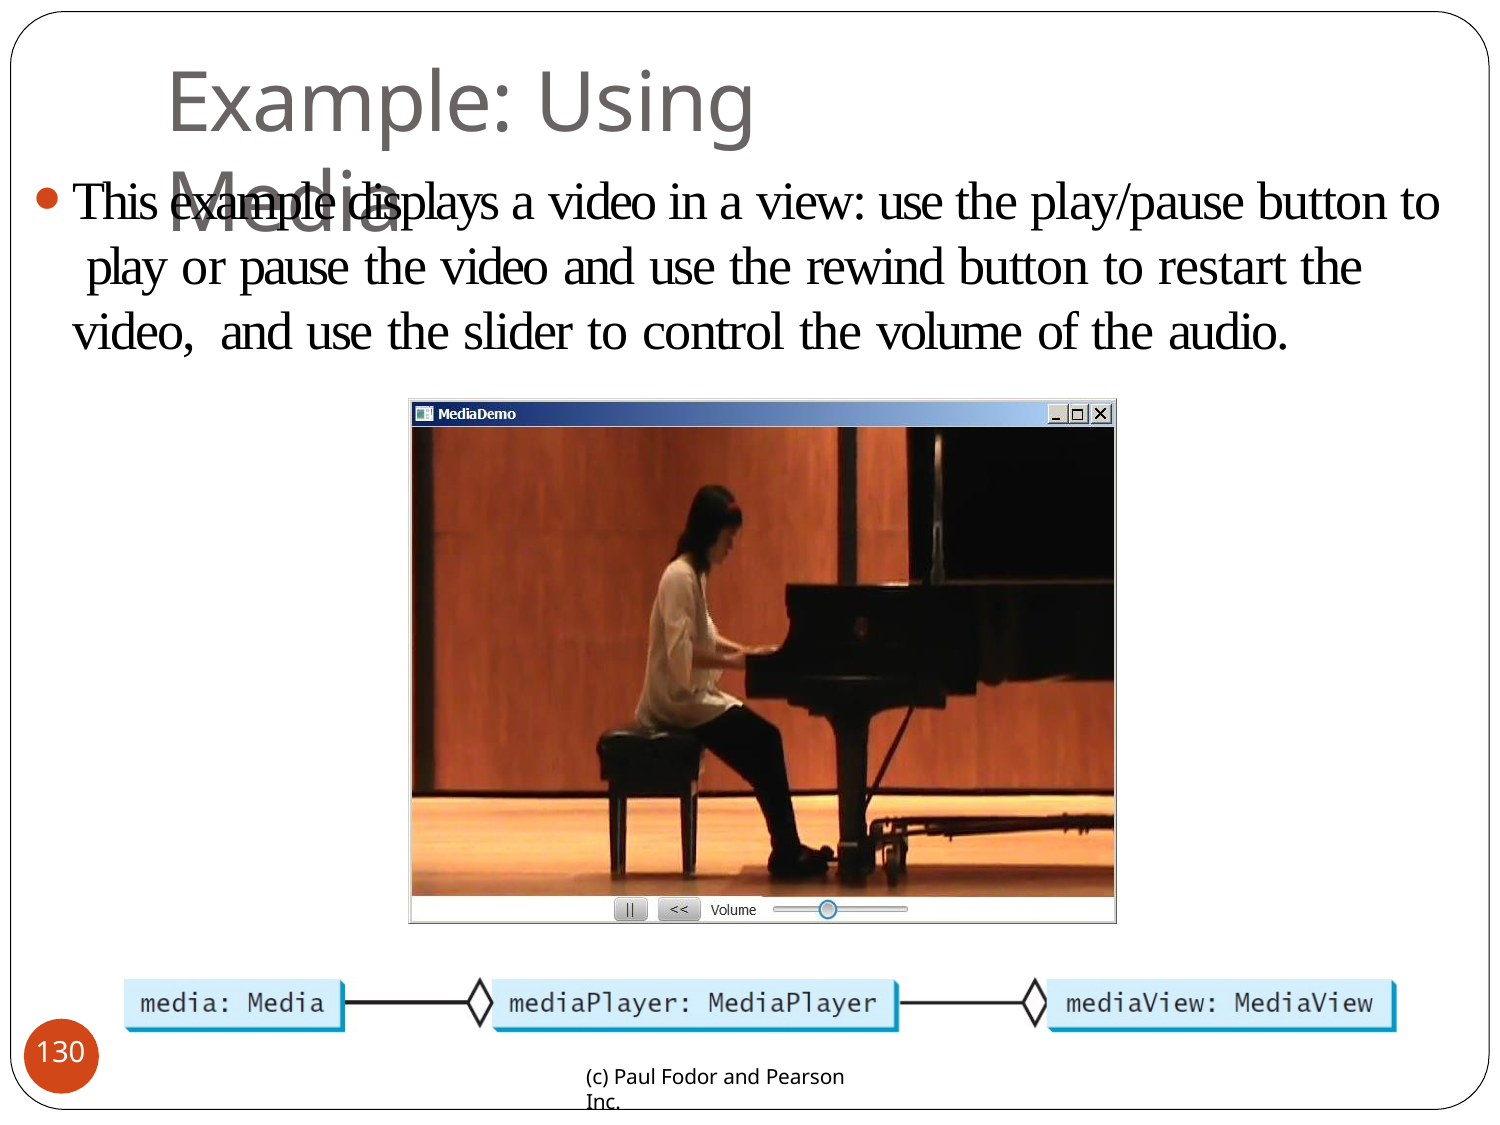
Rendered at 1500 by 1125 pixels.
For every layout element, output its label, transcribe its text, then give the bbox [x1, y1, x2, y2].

text_box [23, 1018, 99, 1094]
picture [407, 398, 1118, 924]
footer (c) Paul Fodor and Pearson Inc. [583, 1063, 882, 1125]
title Example: Using Media [162, 46, 942, 162]
text_box This example displays a video in a view: use the play/pause button to play or pause the video and use the rewind button to restart the video, and use the slider to control the volume of the audio. [25, 162, 1446, 361]
picture [124, 976, 1398, 1033]
text_box 130 [29, 1038, 94, 1074]
